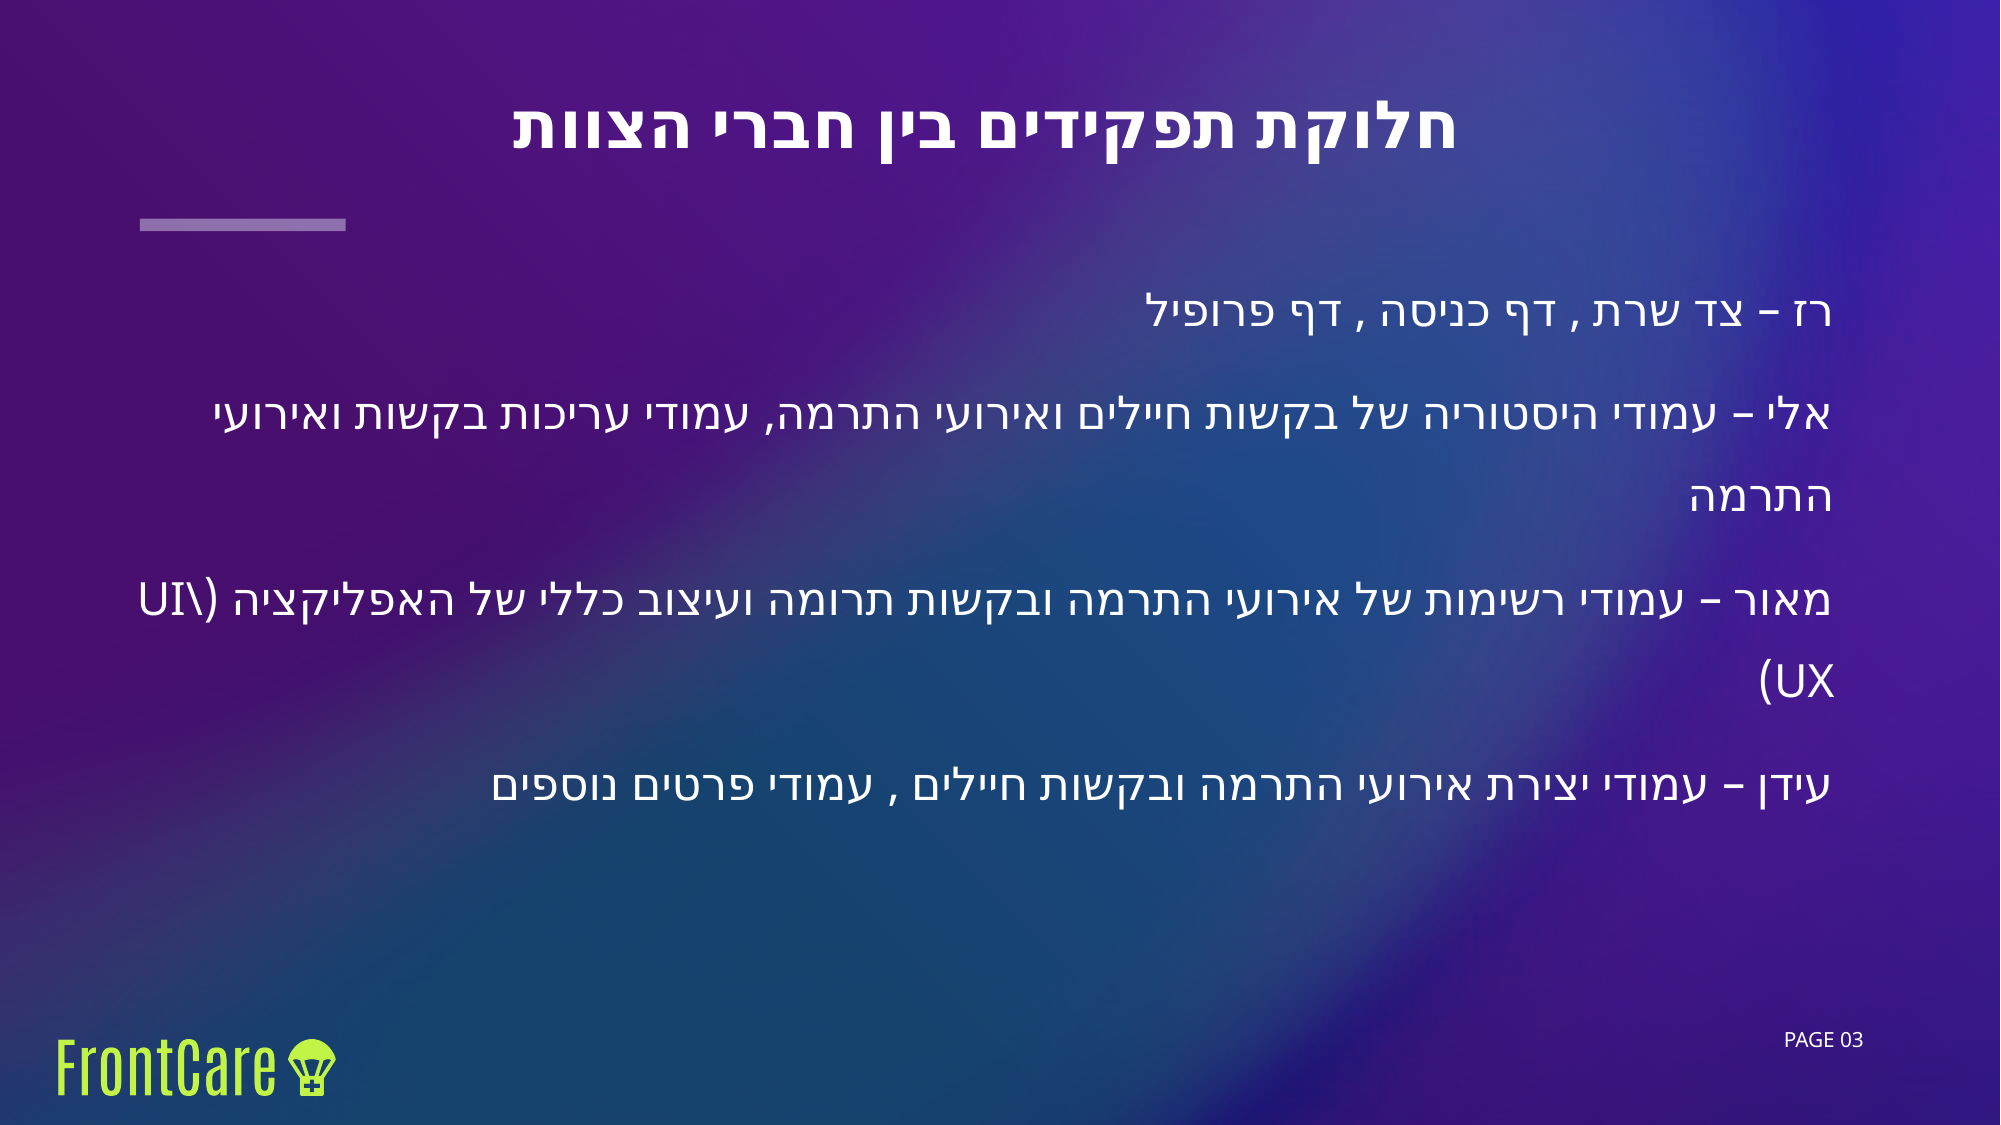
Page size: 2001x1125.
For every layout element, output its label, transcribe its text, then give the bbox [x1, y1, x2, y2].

list רז – צד שרת , דף כניסה , דף פרופיל אלי – עמודי היסטוריה של בקשות חיילים ואירועי התרמה, עמודי עריכות בקשות ואירועי התרמה מאור – עמודי רשימות של אירועי התרמה ובקשות תרומה ועיצוב כללי של האפליקציה (UI\UX) עידן – עמודי יצירת אירועי התרמה ובקשות חיילים , עמודי פרטים נוספים [46, 245, 1850, 991]
picture [58, 1039, 336, 1096]
title חלוקת תפקידים בין חברי הצוות [125, 72, 1850, 169]
slide_number Page 03 [1438, 1014, 1864, 1075]
